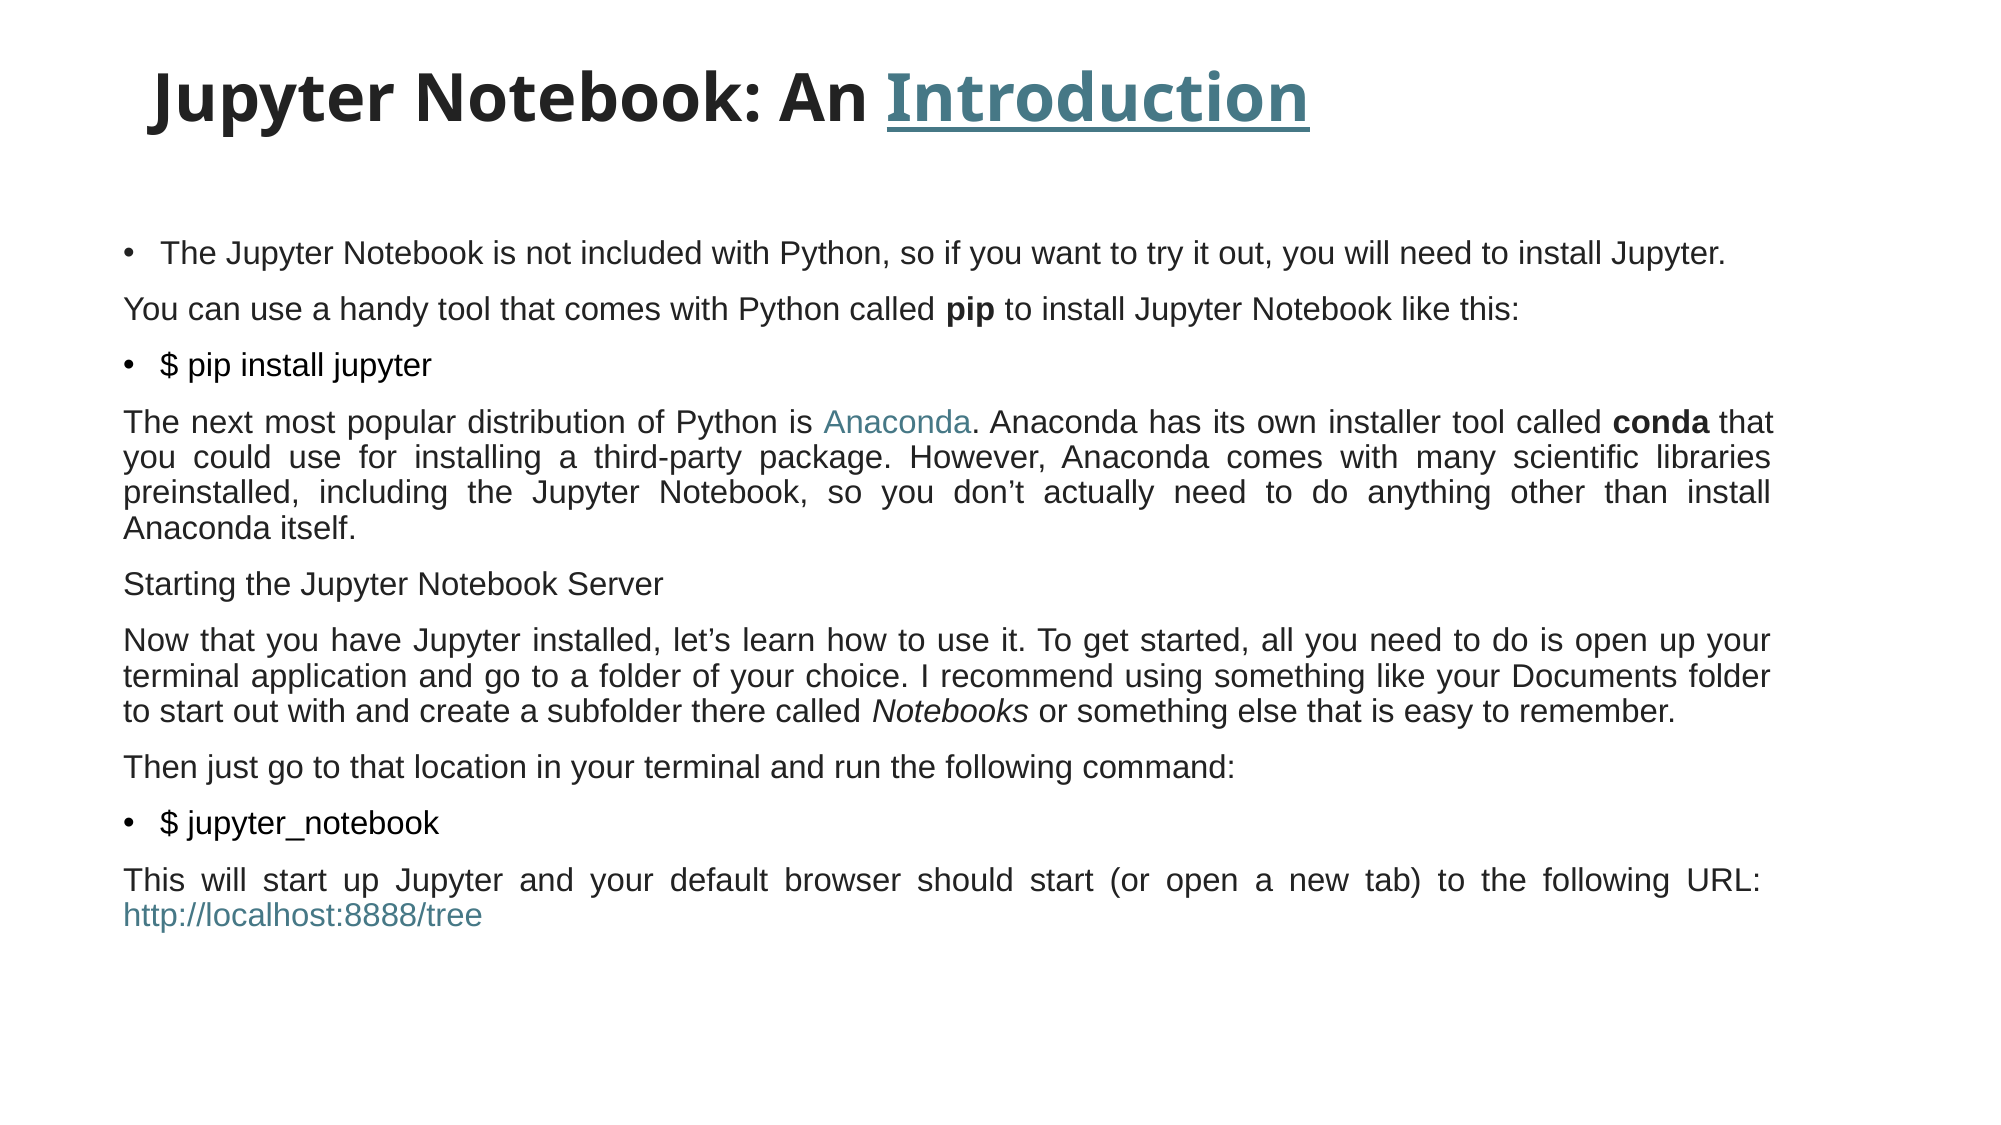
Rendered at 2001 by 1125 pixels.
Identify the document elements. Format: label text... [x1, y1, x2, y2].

title Jupyter Notebook: An Introduction [137, 59, 1703, 135]
list The Jupyter Notebook is not included with Python, so if you want to try it out, you will need to install Jupyter. You can use a handy tool that comes with Python called pip to install Jupyter Notebook like this: $ pip install jupyter The next most popular distribution of Python is Anaconda. Anaconda has its own installer tool called conda that you could use for installing a third-party package. However, Anaconda comes with many scientific libraries preinstalled, including the Jupyter Notebook, so you don’t actually need to do anything other than install Anaconda itself. Starting the Jupyter Notebook Server Now that you have Jupyter installed, let’s learn how to use it. To get started, all you need to do is open up your terminal application and go to a folder of your choice. I recommend using something like your Documents folder to start out with and create a subfolder there called Notebooks or something else that is easy to remember. Then just go to that location in your terminal and run the following command: $ jupyter_notebook This will start up Jupyter and your default browser should start (or open a new tab) to the following URL: http://localhost:8888/tree [108, 228, 1789, 943]
